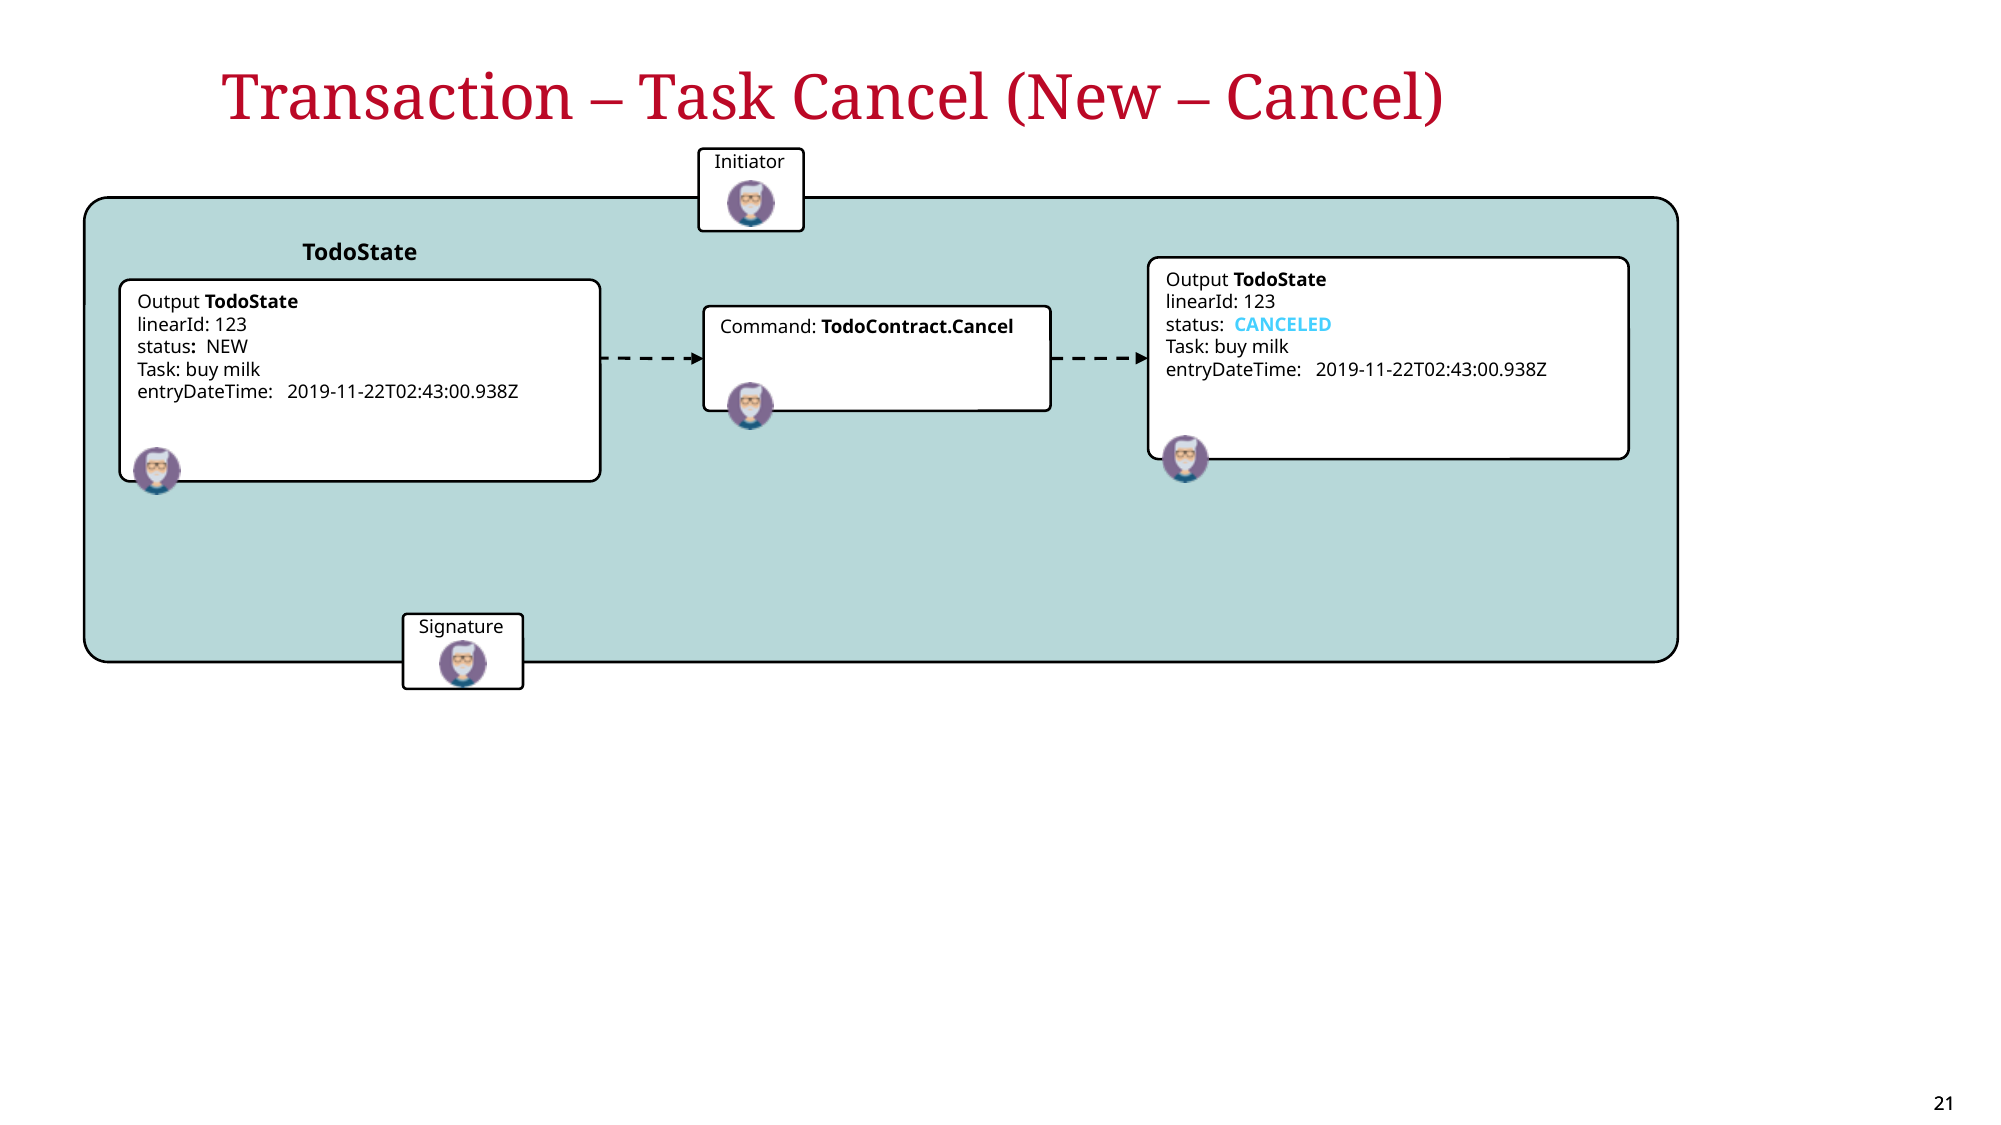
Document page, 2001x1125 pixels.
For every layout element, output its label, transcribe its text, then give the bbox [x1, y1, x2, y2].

text_box TodoState [287, 230, 433, 273]
text_box [82, 195, 1680, 665]
title Transaction – Task Cancel (New – Cancel) [220, 53, 2000, 190]
picture [439, 640, 487, 688]
text_box Signature [400, 611, 526, 692]
picture [726, 382, 775, 430]
text_box Output TodoState linearId: 123 status: NEW Task: buy milk entryDateTime: 2019-11-22T02:43:00.938Z [117, 277, 603, 484]
text_box Output TodoState linearId: 123 status: CANCELED Task: buy milk entryDateTime: 2019-11-22T02:43:00.938Z [1145, 255, 1631, 462]
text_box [698, 148, 804, 232]
picture [1161, 435, 1210, 483]
text_box Command: TodoContract.Cancel [701, 304, 1053, 413]
picture [133, 447, 181, 495]
